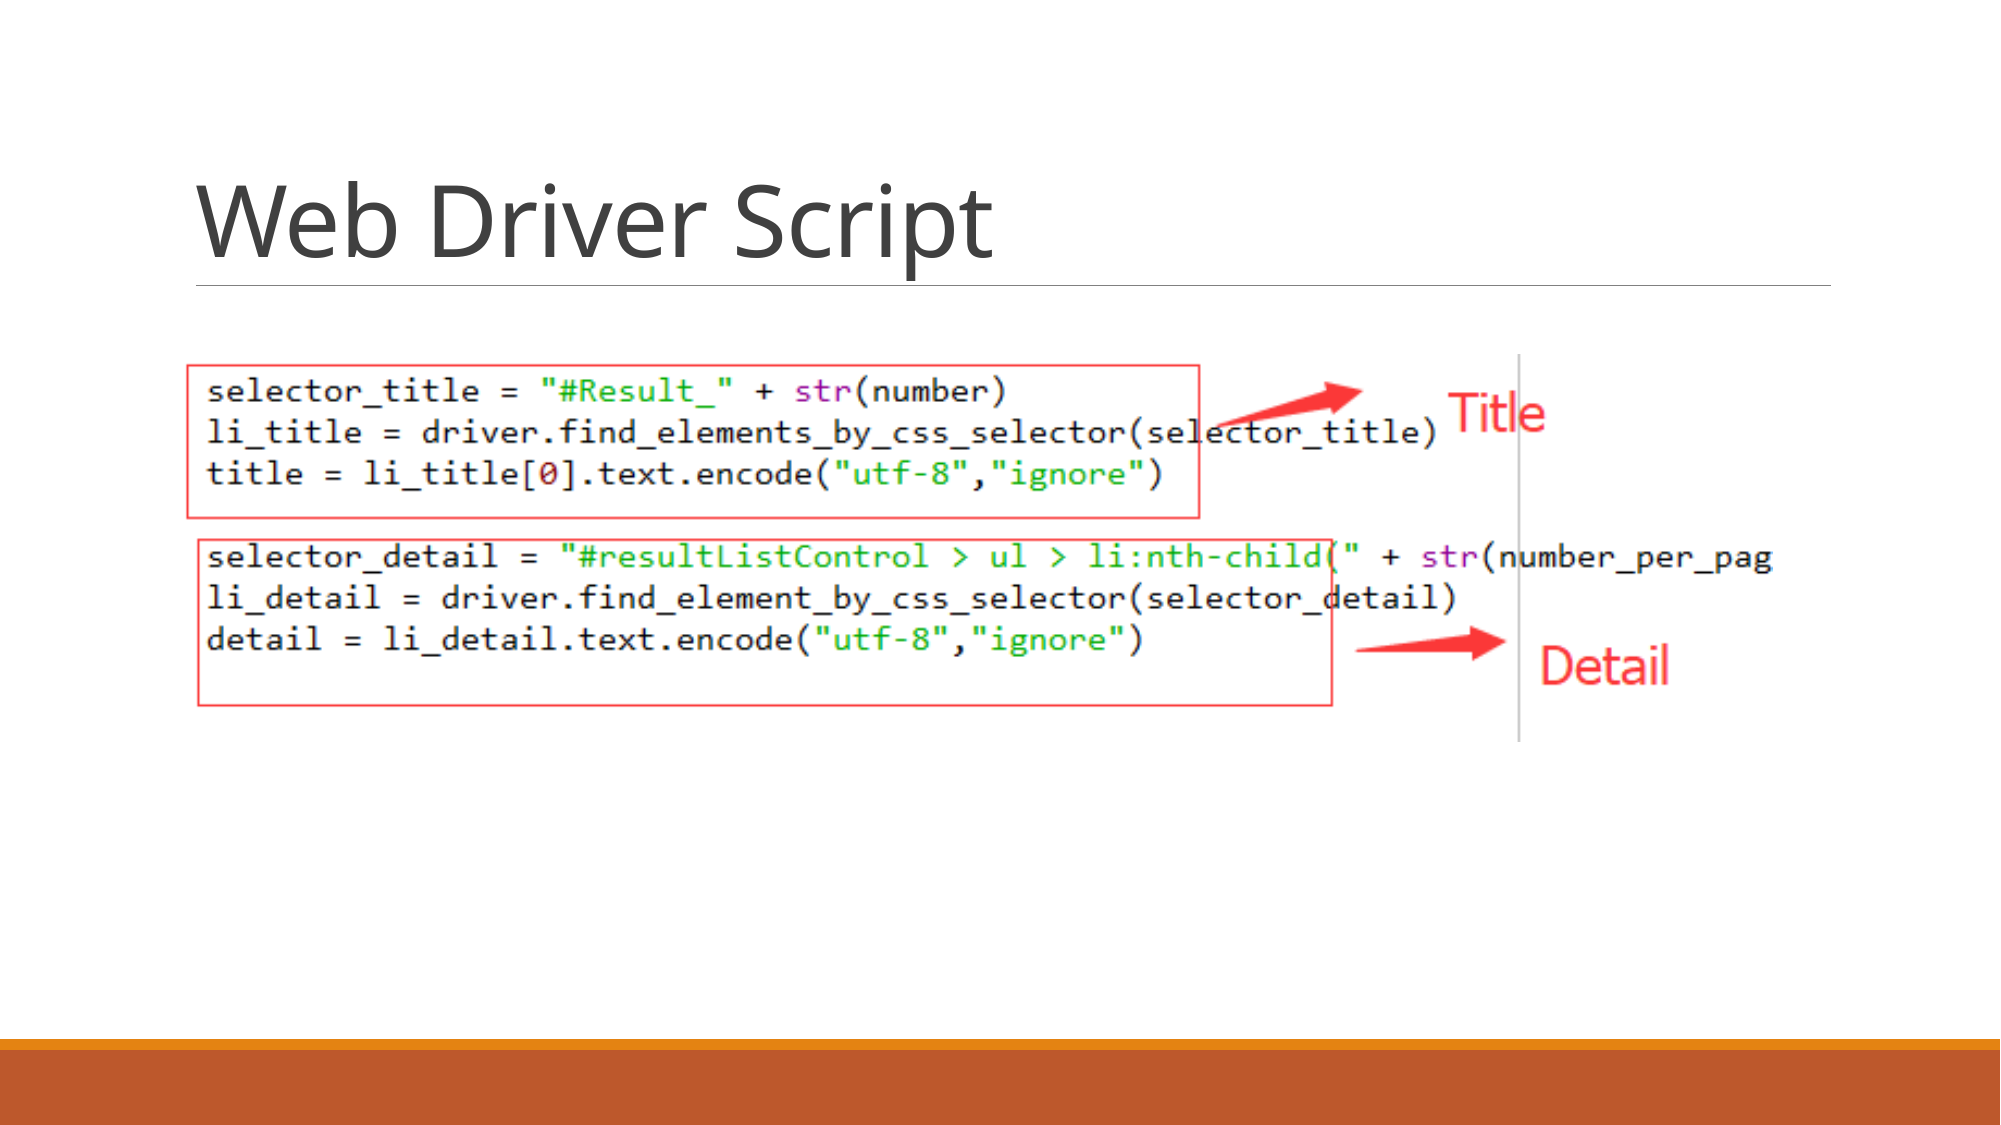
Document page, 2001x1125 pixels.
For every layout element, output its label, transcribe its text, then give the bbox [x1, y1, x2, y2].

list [136, 353, 1773, 742]
title Web Driver Script [180, 47, 1830, 285]
